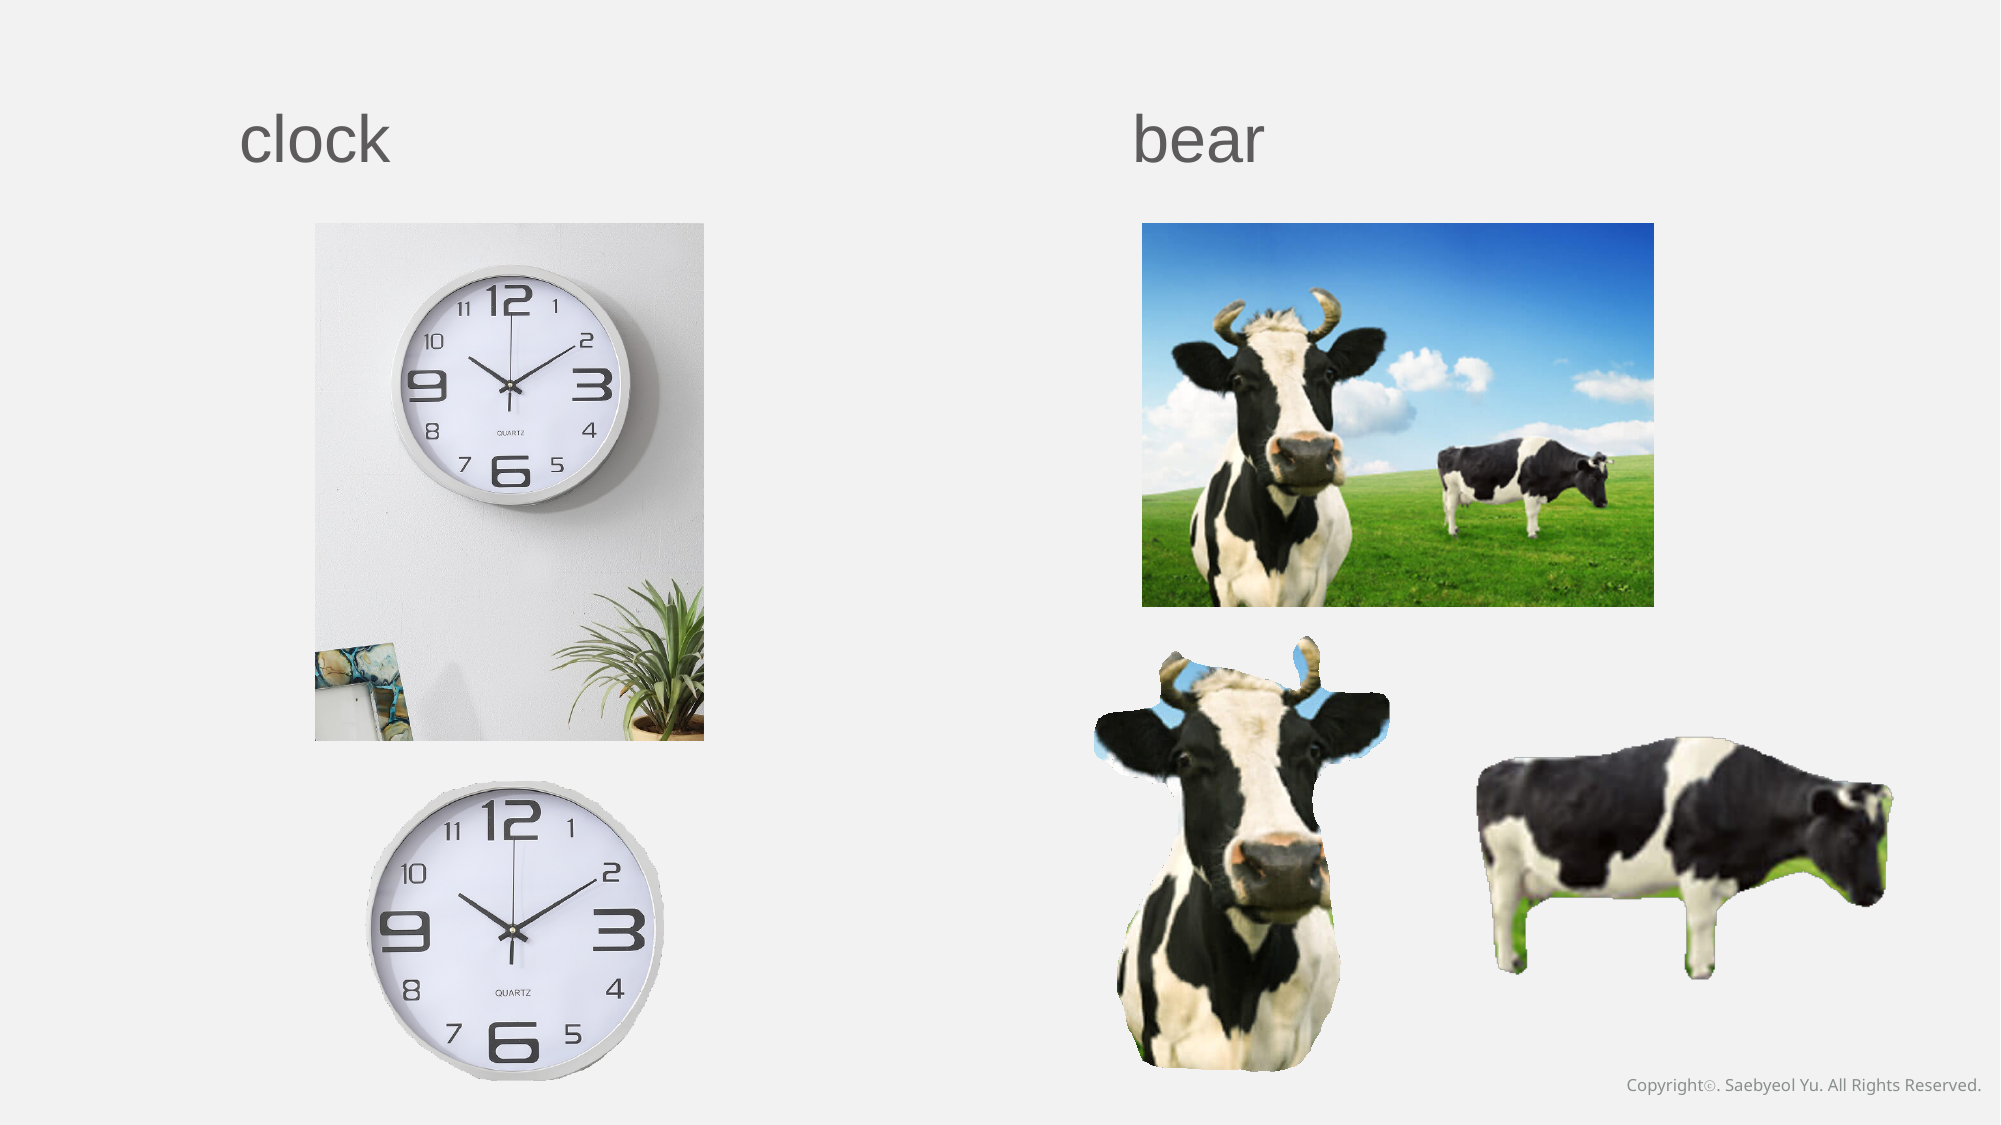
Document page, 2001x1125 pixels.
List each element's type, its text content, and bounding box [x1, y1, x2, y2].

picture [361, 779, 668, 1081]
picture [1093, 630, 1399, 1081]
picture [1142, 223, 1654, 607]
text_box bear [999, 88, 1399, 183]
picture [315, 223, 704, 741]
picture [1463, 728, 1906, 992]
text_box clock [116, 88, 515, 183]
